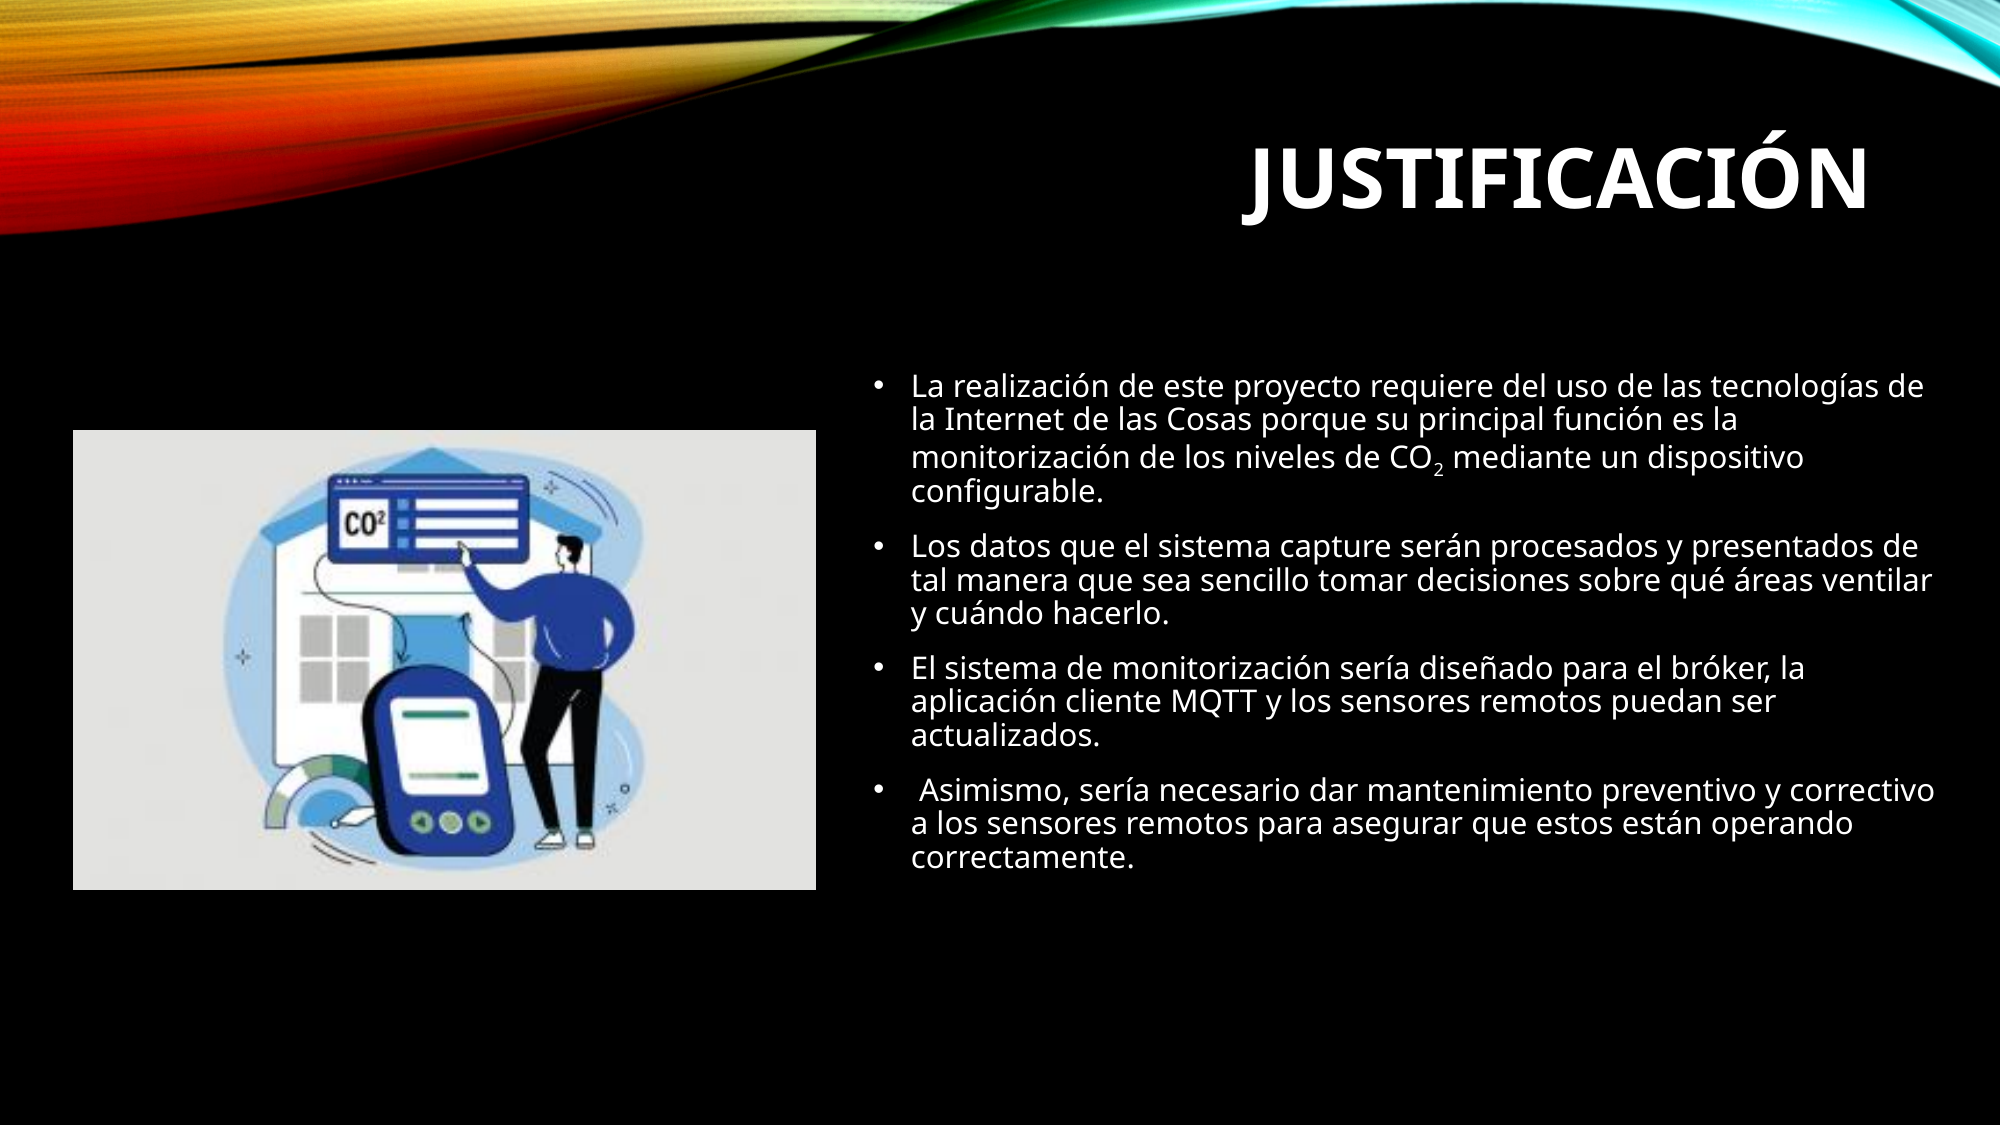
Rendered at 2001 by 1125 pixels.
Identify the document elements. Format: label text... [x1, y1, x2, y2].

list La realización de este proyecto requiere del uso de las tecnologías de la Internet de las Cosas porque su principal función es la monitorización de los niveles de CO2 mediante un dispositivo configurable. Los datos que el sistema capture serán procesados y presentados de tal manera que sea sencillo tomar decisiones sobre qué áreas ventilar y cuándo hacerlo. El sistema de monitorización sería diseñado para el bróker, la aplicación cliente MQTT y los sensores remotos puedan ser actualizados. Asimismo, sería necesario dar mantenimiento preventivo y correctivo a los sensores remotos para asegurar que estos están operando correctamente. [858, 362, 1953, 1023]
title Justificación [474, 125, 1888, 338]
picture [73, 430, 816, 890]
picture [0, 0, 2000, 237]
